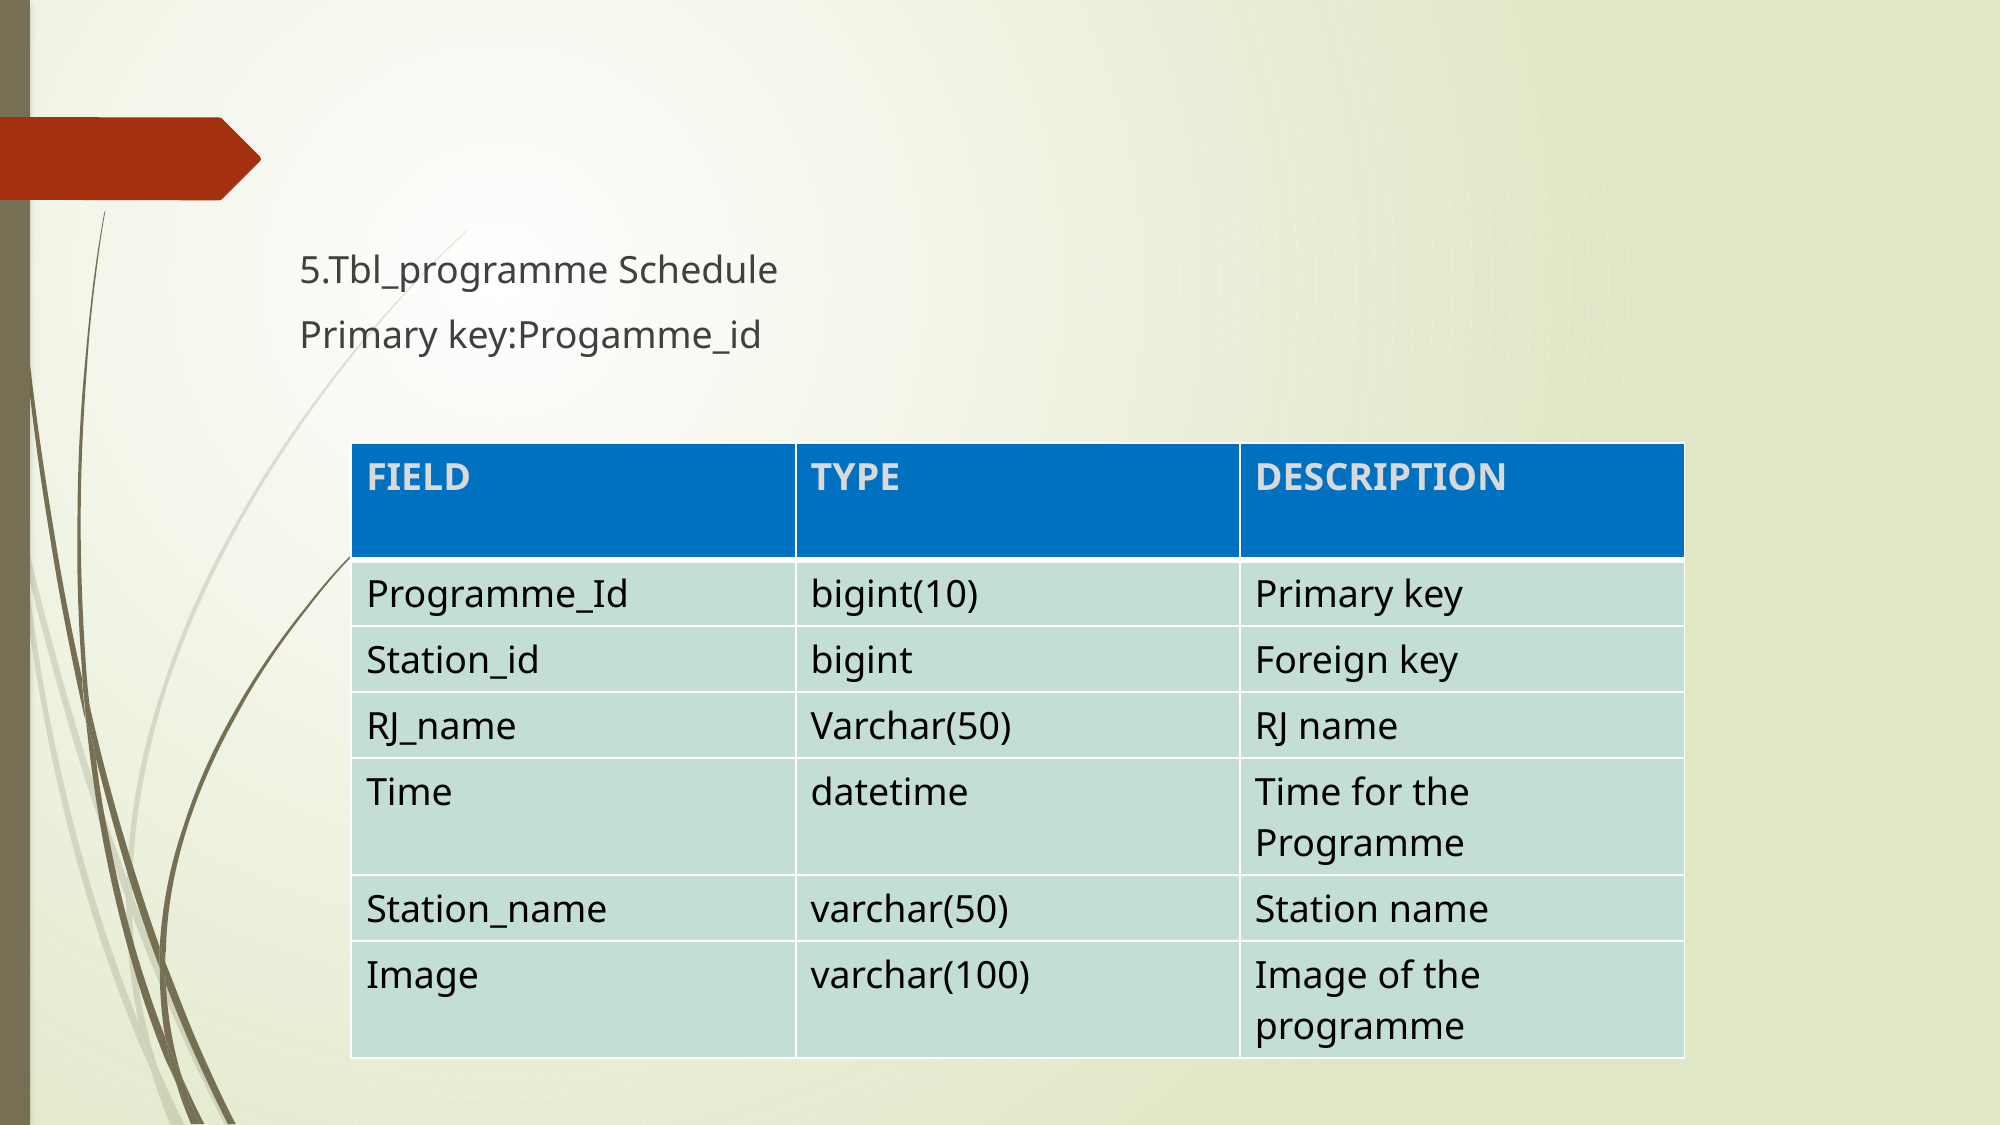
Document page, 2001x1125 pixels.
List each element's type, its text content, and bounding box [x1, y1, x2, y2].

table_cell Time [352, 759, 795, 874]
table_cell Programme_Id [352, 563, 795, 625]
table_header FIELD [352, 444, 795, 557]
table_cell Foreign key [1241, 627, 1684, 691]
table_cell varchar(100) [797, 942, 1239, 1057]
table_cell RJ name [1241, 693, 1684, 757]
table_cell bigint(10) [797, 563, 1239, 625]
table_header DESCRIPTION [1241, 444, 1684, 557]
table_cell Station name [1241, 876, 1684, 940]
table_cell RJ_name [352, 693, 795, 757]
table_cell Varchar(50) [797, 693, 1239, 757]
table_cell varchar(50) [797, 876, 1239, 940]
list 5.Tbl_programme Schedule Primary key:Progamme_id [284, 238, 1865, 963]
table_cell Station_name [352, 876, 795, 940]
table_cell Time for the Programme [1241, 759, 1684, 874]
table_cell Image of the programme [1241, 942, 1684, 1057]
table_cell datetime [797, 759, 1239, 874]
table_cell bigint [797, 627, 1239, 691]
table_cell Image [352, 942, 795, 1057]
table_cell Primary key [1241, 563, 1684, 625]
table_header TYPE [797, 444, 1239, 557]
table_cell Station_id [352, 627, 795, 691]
